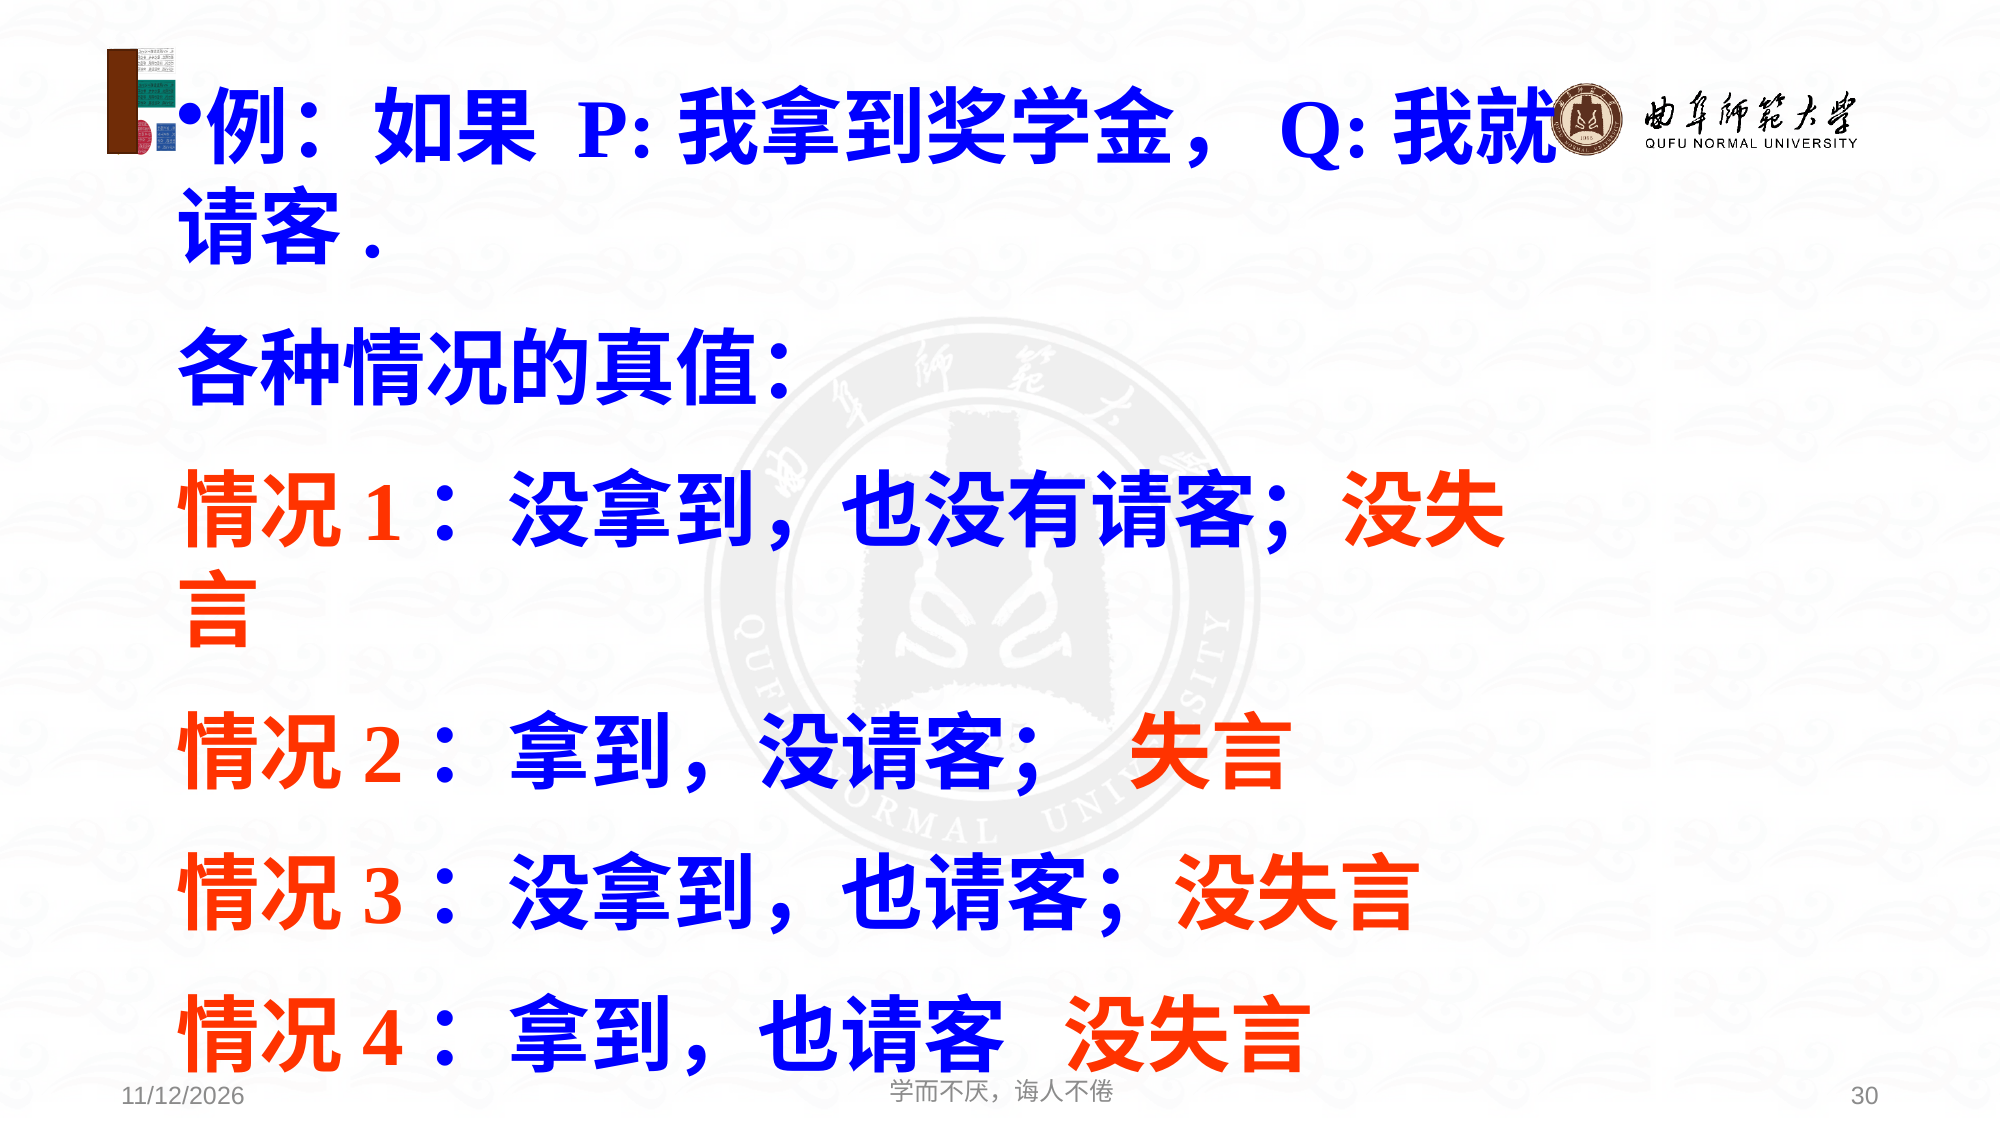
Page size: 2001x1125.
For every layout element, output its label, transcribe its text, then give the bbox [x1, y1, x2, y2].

picture [1574, 75, 1894, 158]
footer 学而不厌，诲人不倦 [664, 1090, 1340, 1124]
text_box 例：如果 P:我拿到奖学金，Q:我就请客. 各种情况的真值： 情况1：没拿到，也没有请客；没失言 情况2：拿到，没请客； 失言 情况3：没拿到，也请客；没失言 情况4：拿到，也请客 没失言 [161, 66, 1574, 1090]
slide_number 30 [1443, 1065, 1894, 1125]
picture [108, 46, 176, 161]
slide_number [106, 1065, 557, 1125]
